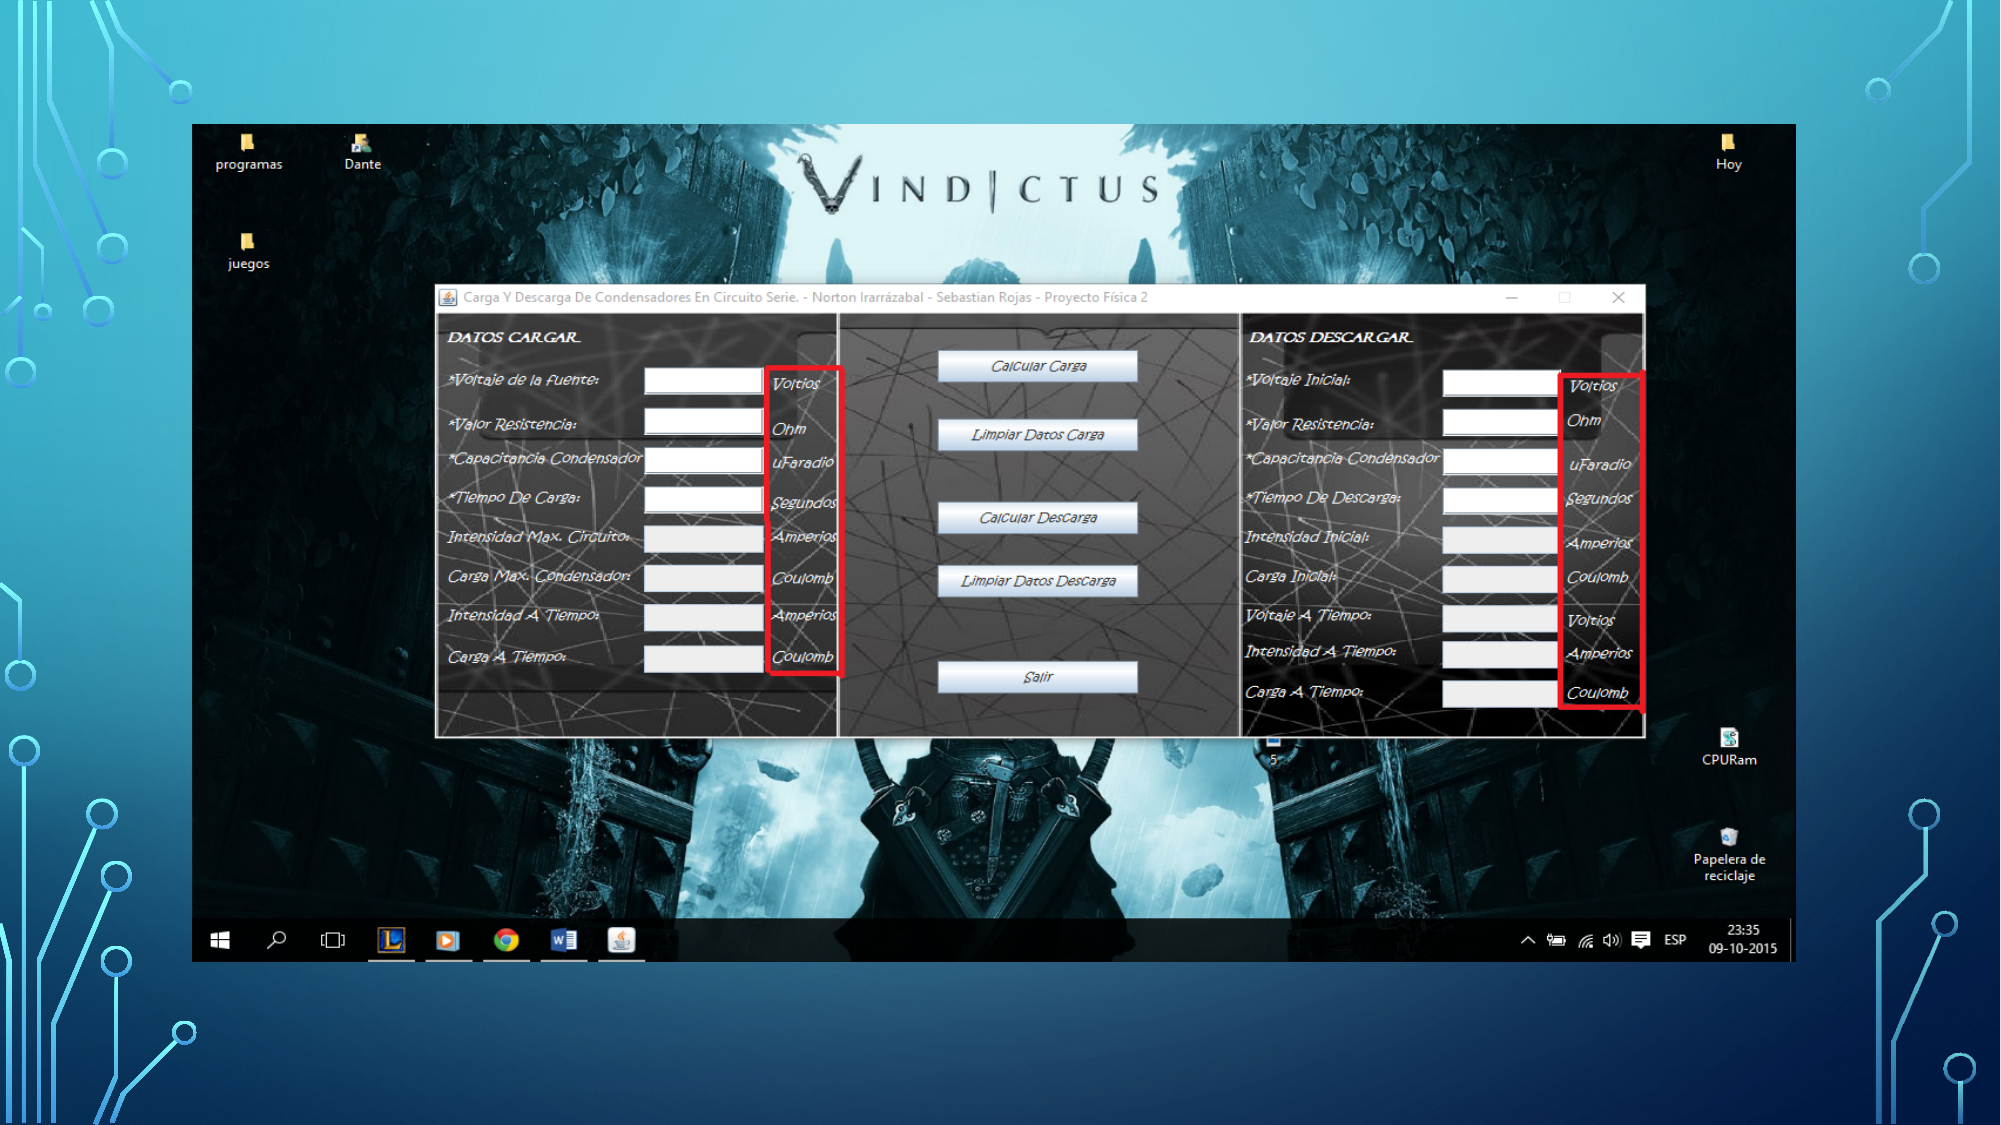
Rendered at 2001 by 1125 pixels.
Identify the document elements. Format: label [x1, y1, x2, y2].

picture [191, 124, 1796, 962]
